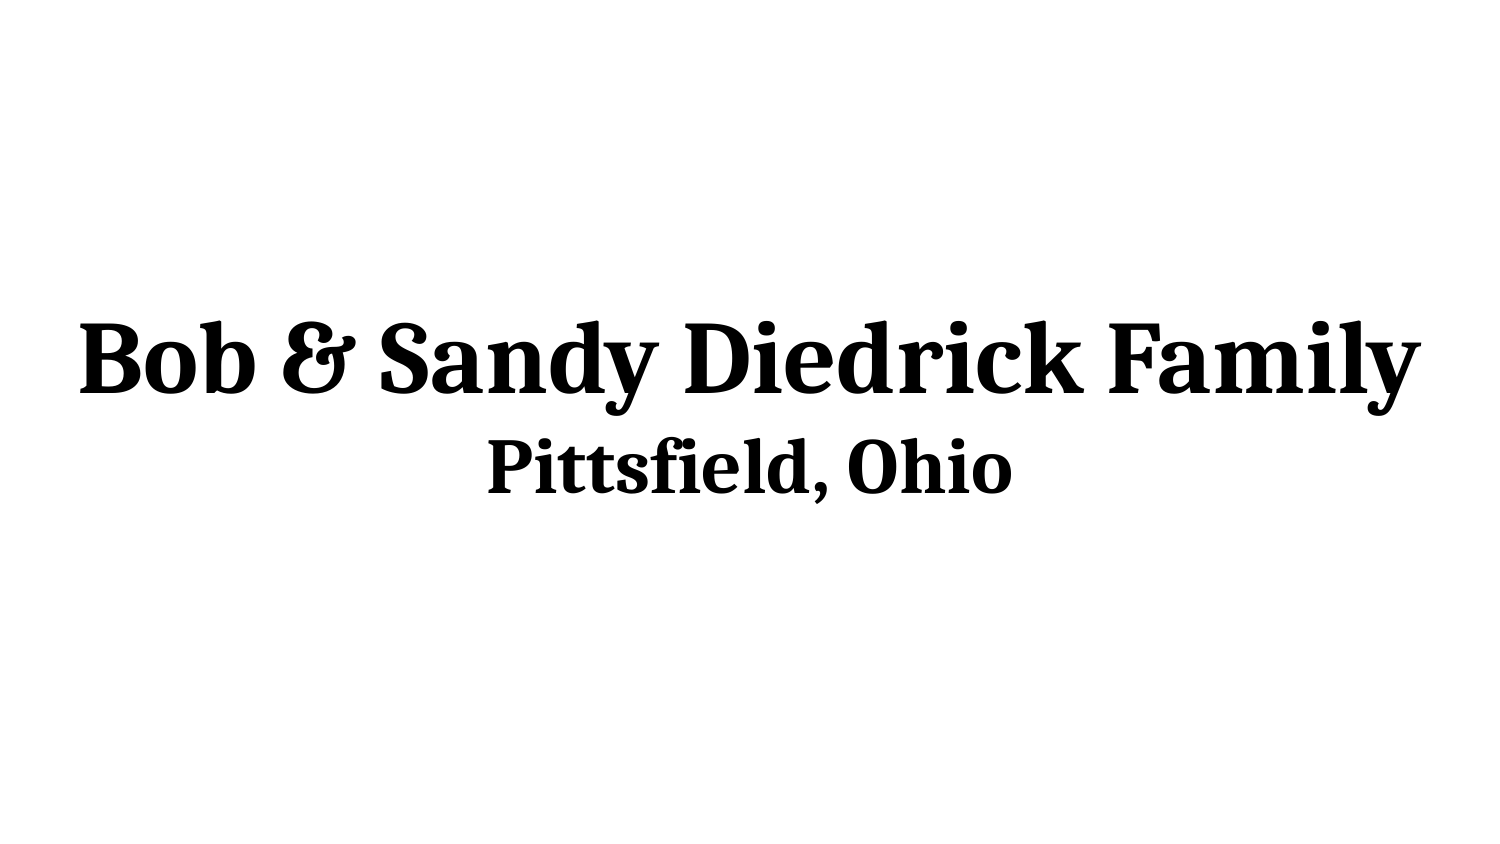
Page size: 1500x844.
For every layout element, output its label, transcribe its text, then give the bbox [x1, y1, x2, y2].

text_box Bob & Sandy Diedrick Family Pittsfield, Ohio [0, 274, 1500, 551]
